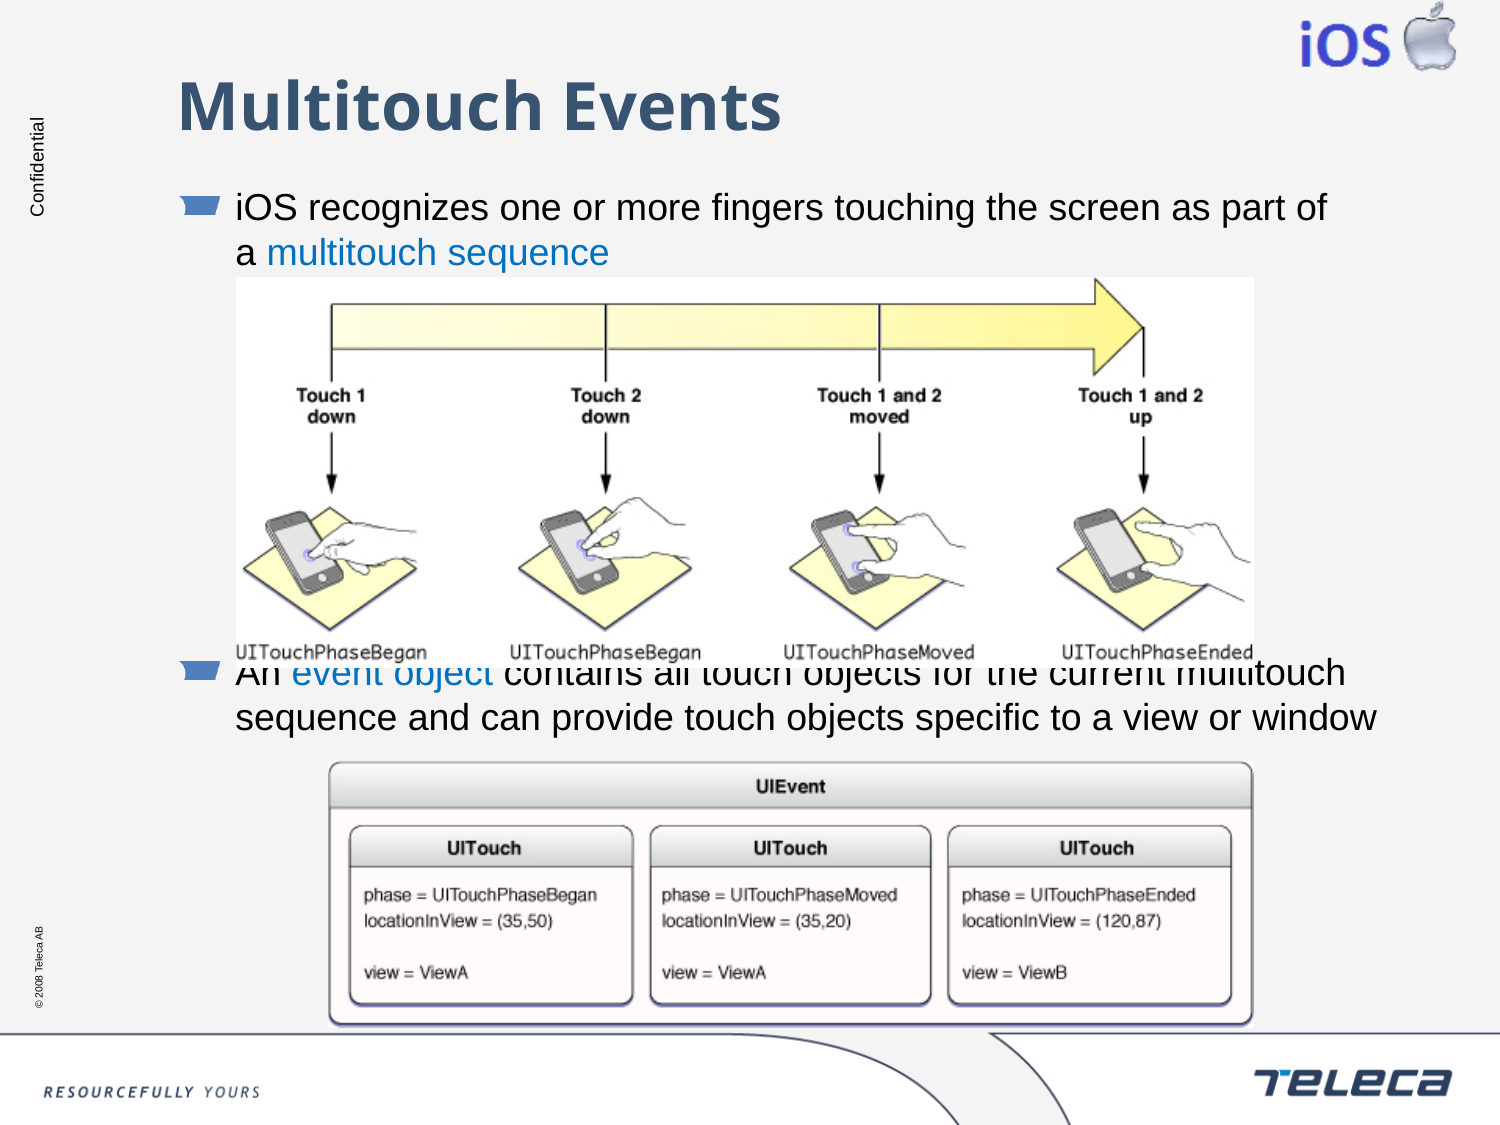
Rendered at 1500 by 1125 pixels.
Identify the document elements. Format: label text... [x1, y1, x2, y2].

picture [179, 196, 220, 215]
picture [179, 661, 220, 680]
picture [1260, 0, 1500, 86]
title Multitouch Events [161, 47, 1407, 153]
picture [0, 761, 1500, 1125]
list iOS recognizes one or more fingers touching the screen as part of a multitouch sequence An event object contains all touch objects for the current multitouch sequence and can provide touch objects specific to a view or window [163, 175, 1410, 984]
picture [236, 277, 1255, 669]
